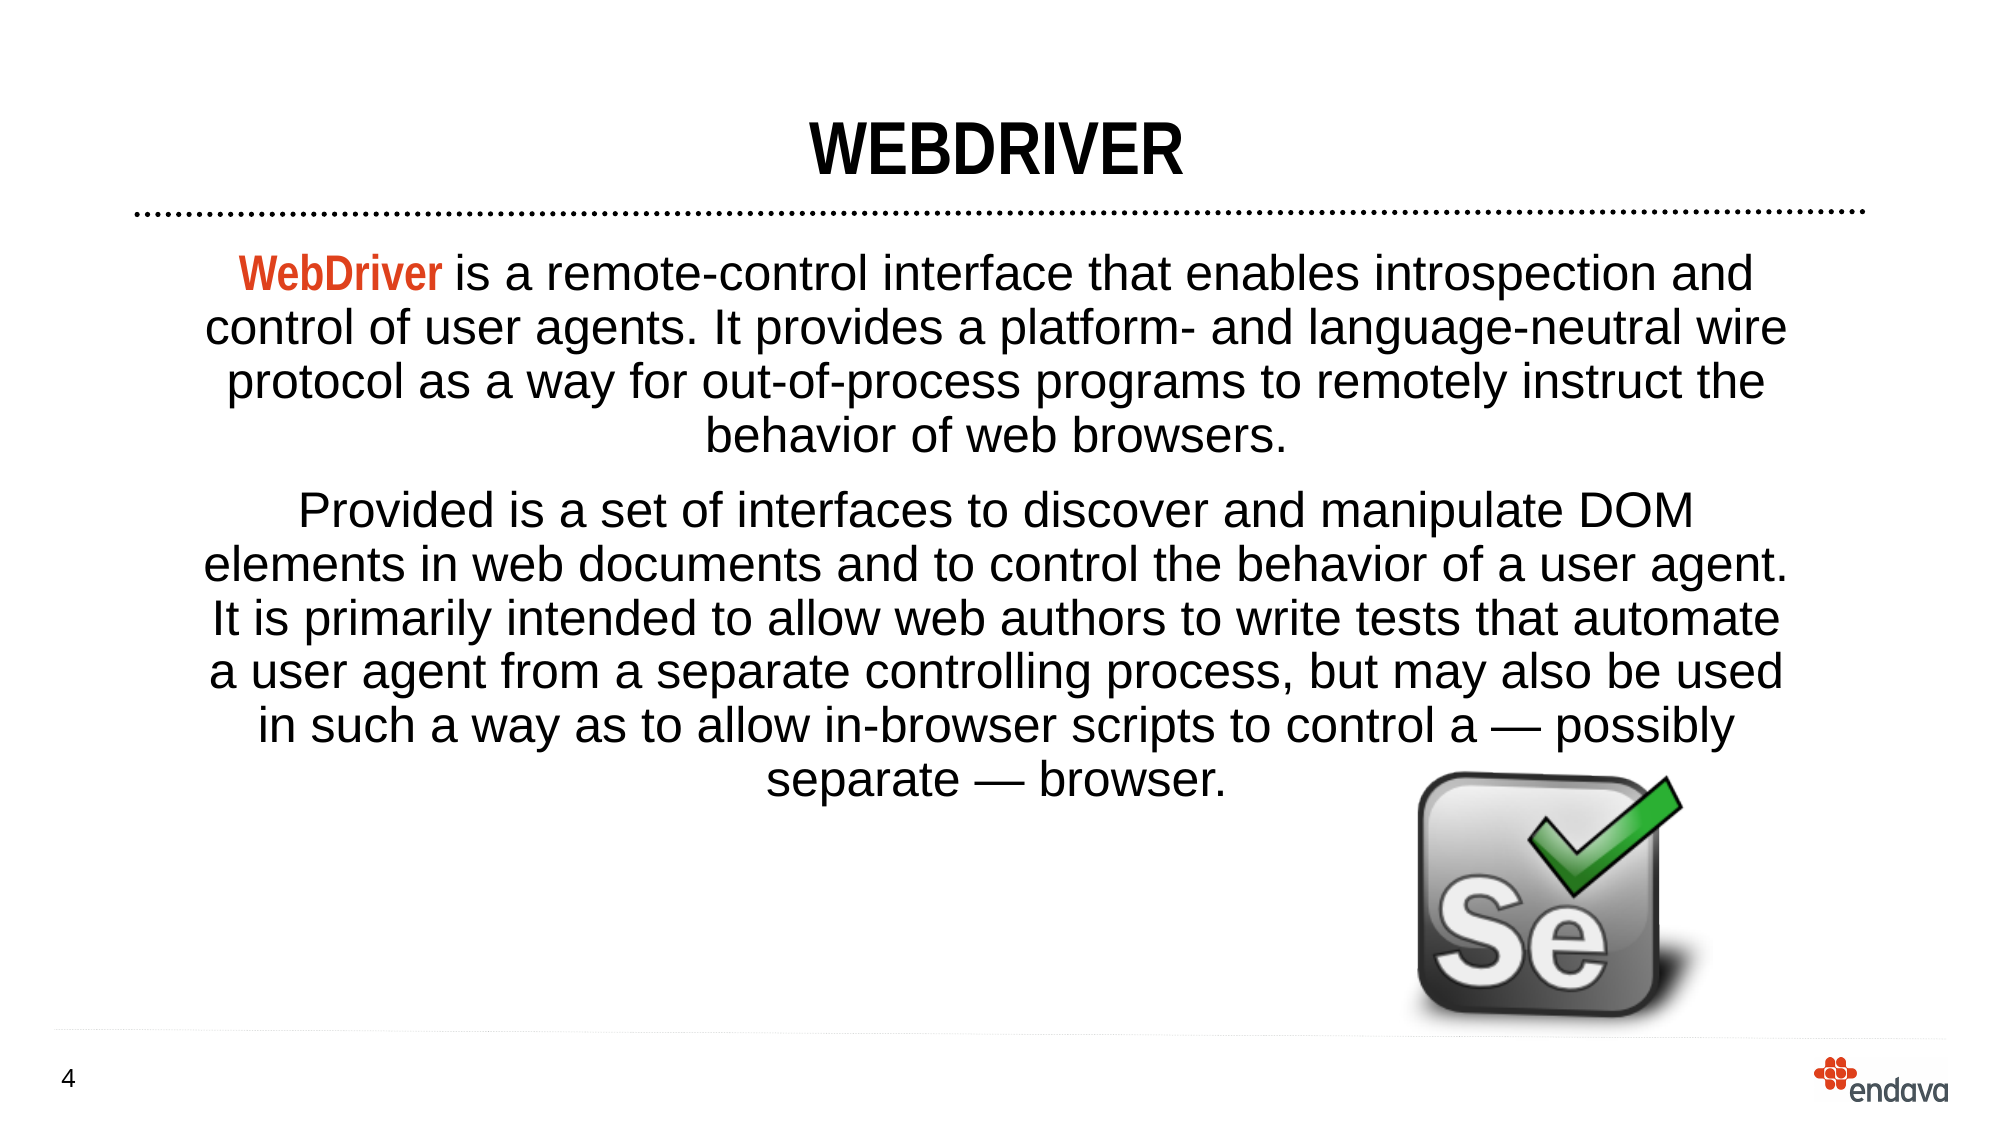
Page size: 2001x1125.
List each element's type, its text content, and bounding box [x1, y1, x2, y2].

list WebDriver is a remote-control interface that enables introspection and control of user agents. It provides a platform- and language-neutral wire protocol as a way for out-of-process programs to remotely instruct the behavior of web browsers. Provided is a set of interfaces to discover and manipulate DOM elements in web documents and to control the behavior of a user agent. It is primarily intended to allow web authors to write tests that automate a user agent from a separate controlling process, but may also be used in such a way as to allow in-browser scripts to control a — possibly separate — browser. [198, 239, 1811, 945]
title WebDriver [198, 26, 1812, 195]
picture [1399, 757, 1713, 1041]
picture [1814, 1057, 1948, 1102]
